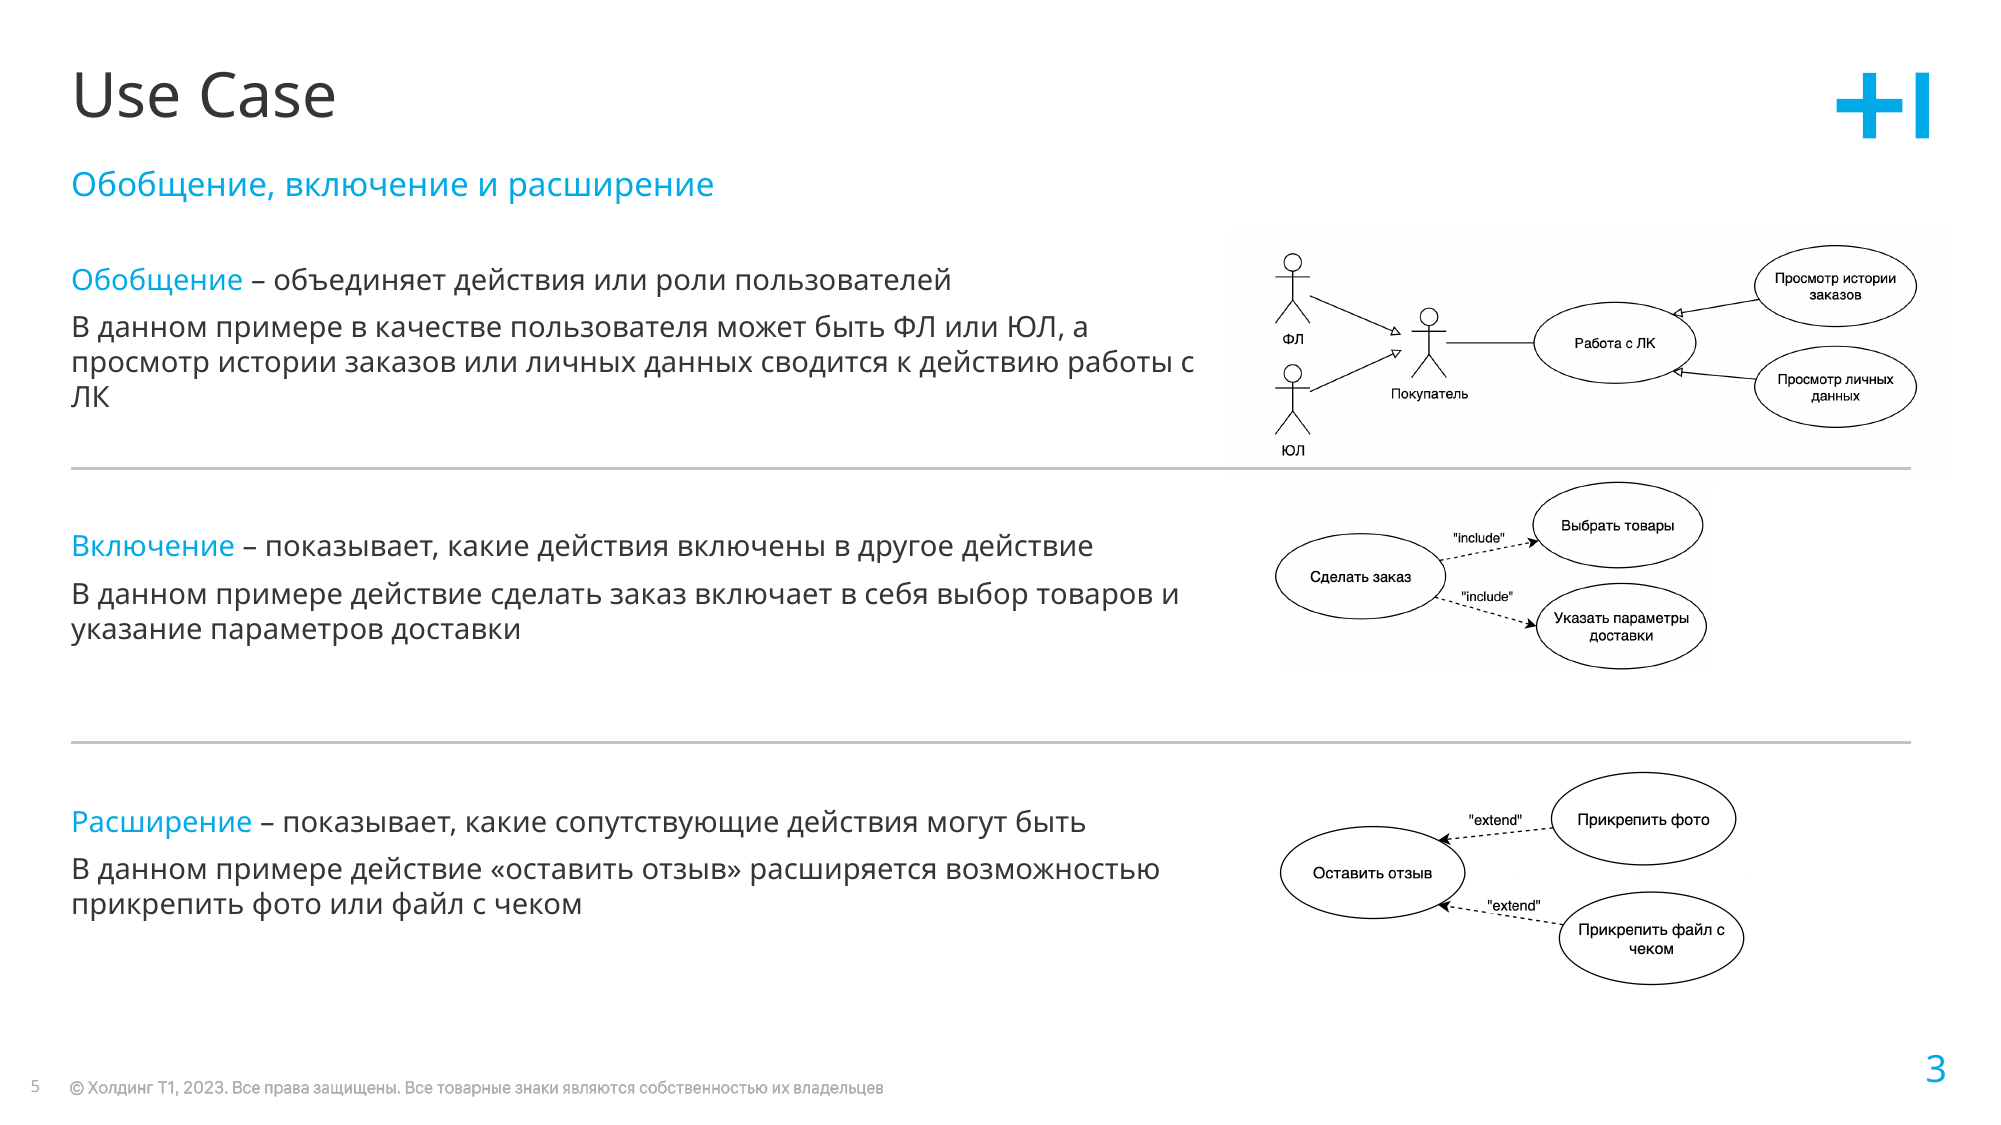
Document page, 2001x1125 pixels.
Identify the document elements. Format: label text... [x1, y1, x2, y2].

picture [70, 1080, 883, 1097]
list Обобщение, включение и расширение [70, 163, 1649, 204]
picture [1275, 768, 1752, 989]
title Use Case [70, 69, 1649, 132]
list Обобщение – объединяет действия или роли пользователей В данном примере в качестве пользователя может быть ФЛ или ЮЛ, а просмотр истории заказов или личных данных сводится к действию работы с ЛК [70, 260, 1206, 380]
list Включение – показывает, какие действия включены в другое действие В данном примере действие сделать заказ включает в себя выбор товаров и указание параметров доставки [70, 527, 1206, 647]
picture [1228, 227, 1950, 673]
list Расширение – показывает, какие сопутствующие действия могут быть В данном примере действие «оставить отзыв» расширяется возможностью прикрепить фото или файл с чеком [70, 802, 1229, 922]
text_box 3 [1910, 1037, 1962, 1097]
